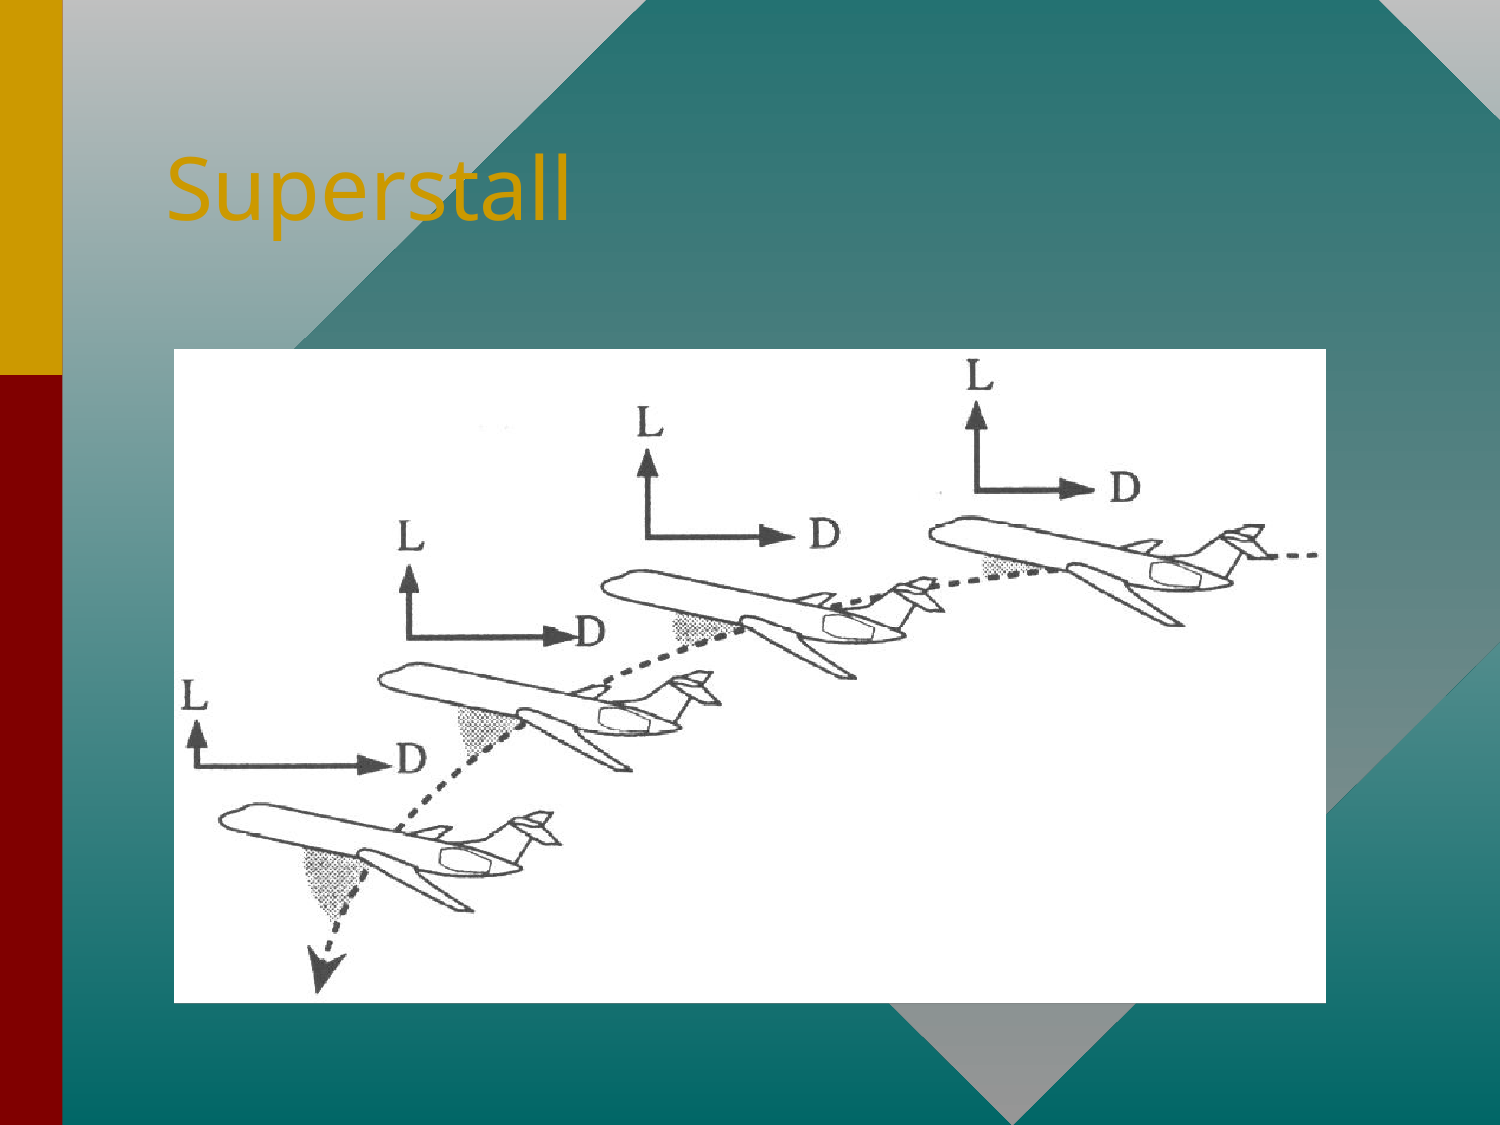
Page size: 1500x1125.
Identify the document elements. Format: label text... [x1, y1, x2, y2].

picture [174, 349, 1326, 1004]
title Superstall [150, 99, 1350, 288]
